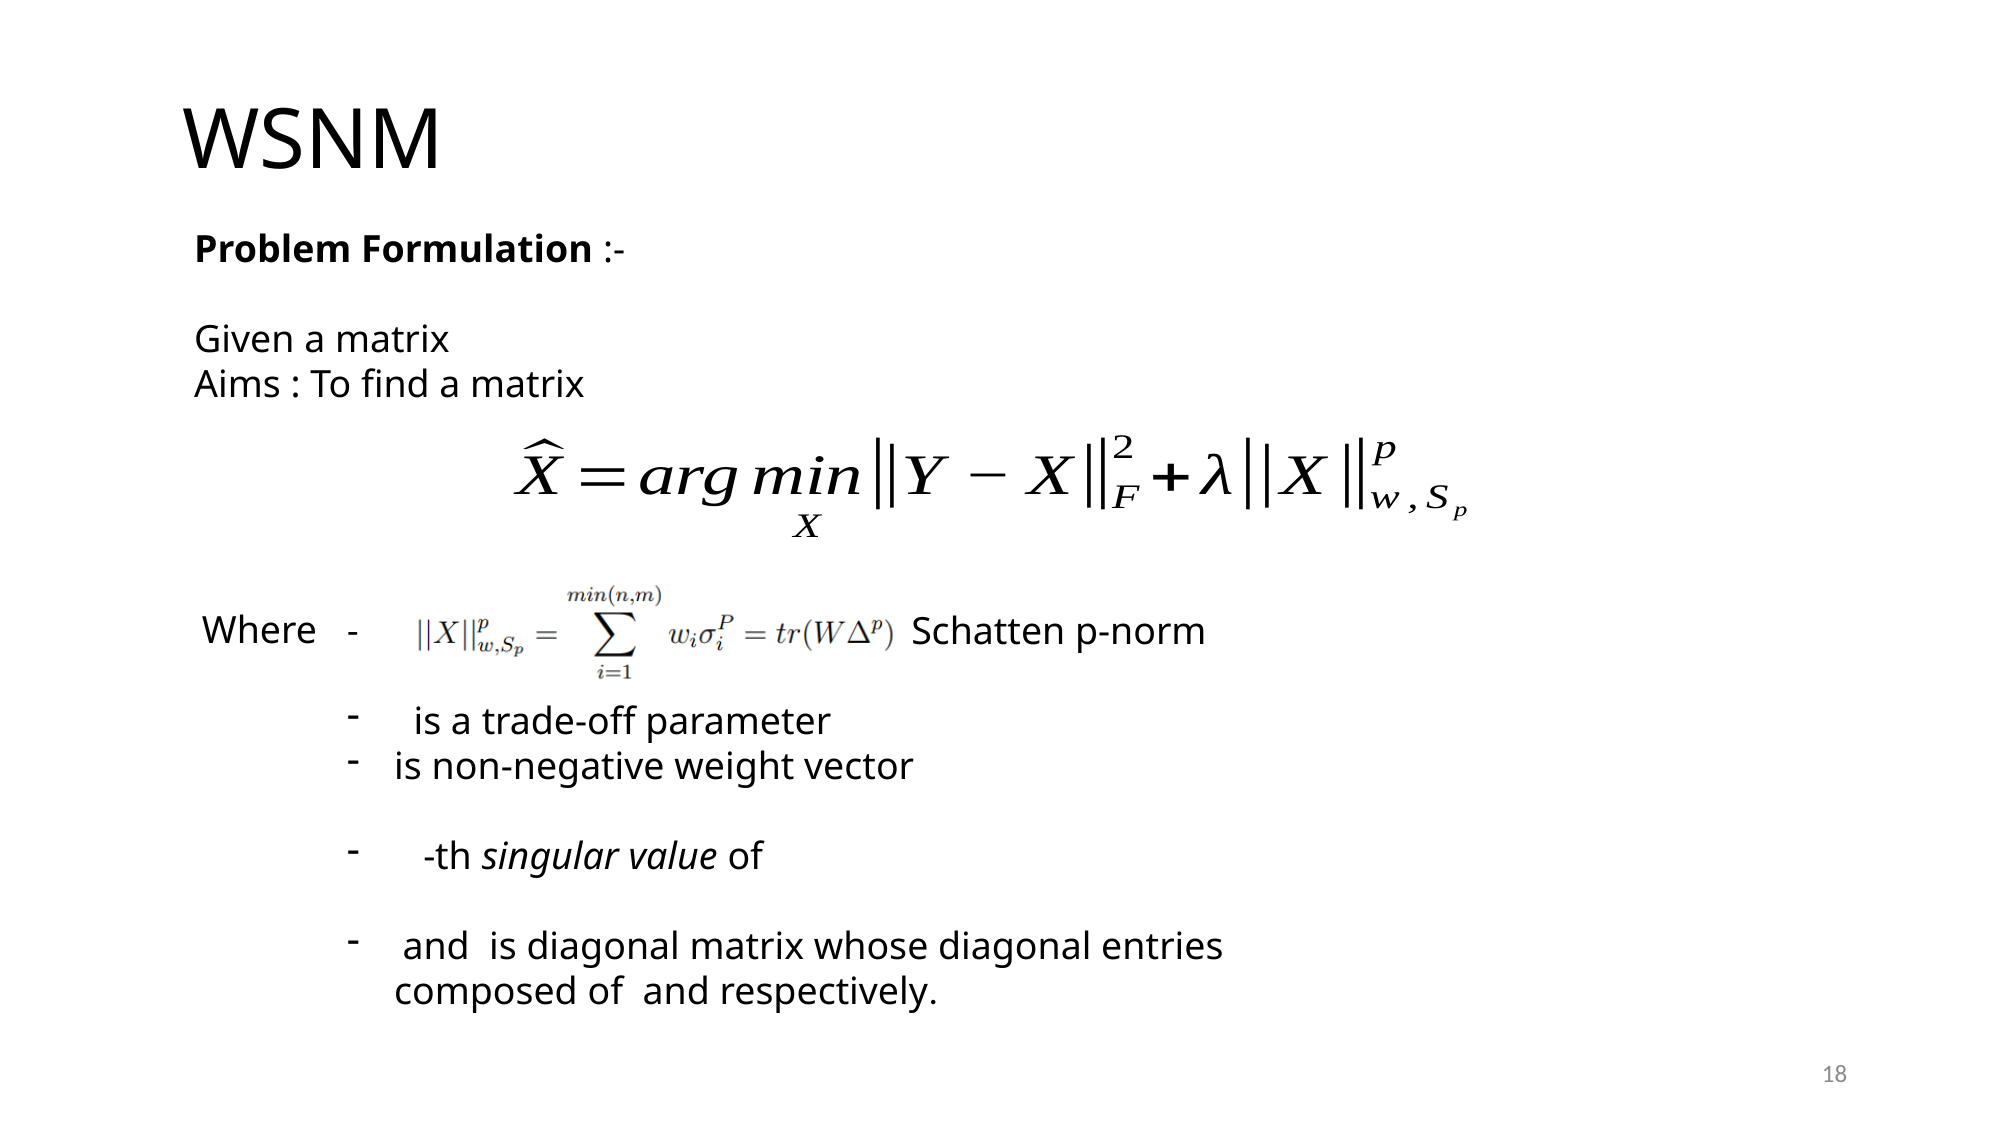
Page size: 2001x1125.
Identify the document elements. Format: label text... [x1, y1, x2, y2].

slide_number 18 [1412, 1042, 1863, 1103]
text_box Where [187, 599, 373, 659]
title WSNM [167, 65, 1051, 218]
picture [400, 578, 905, 689]
